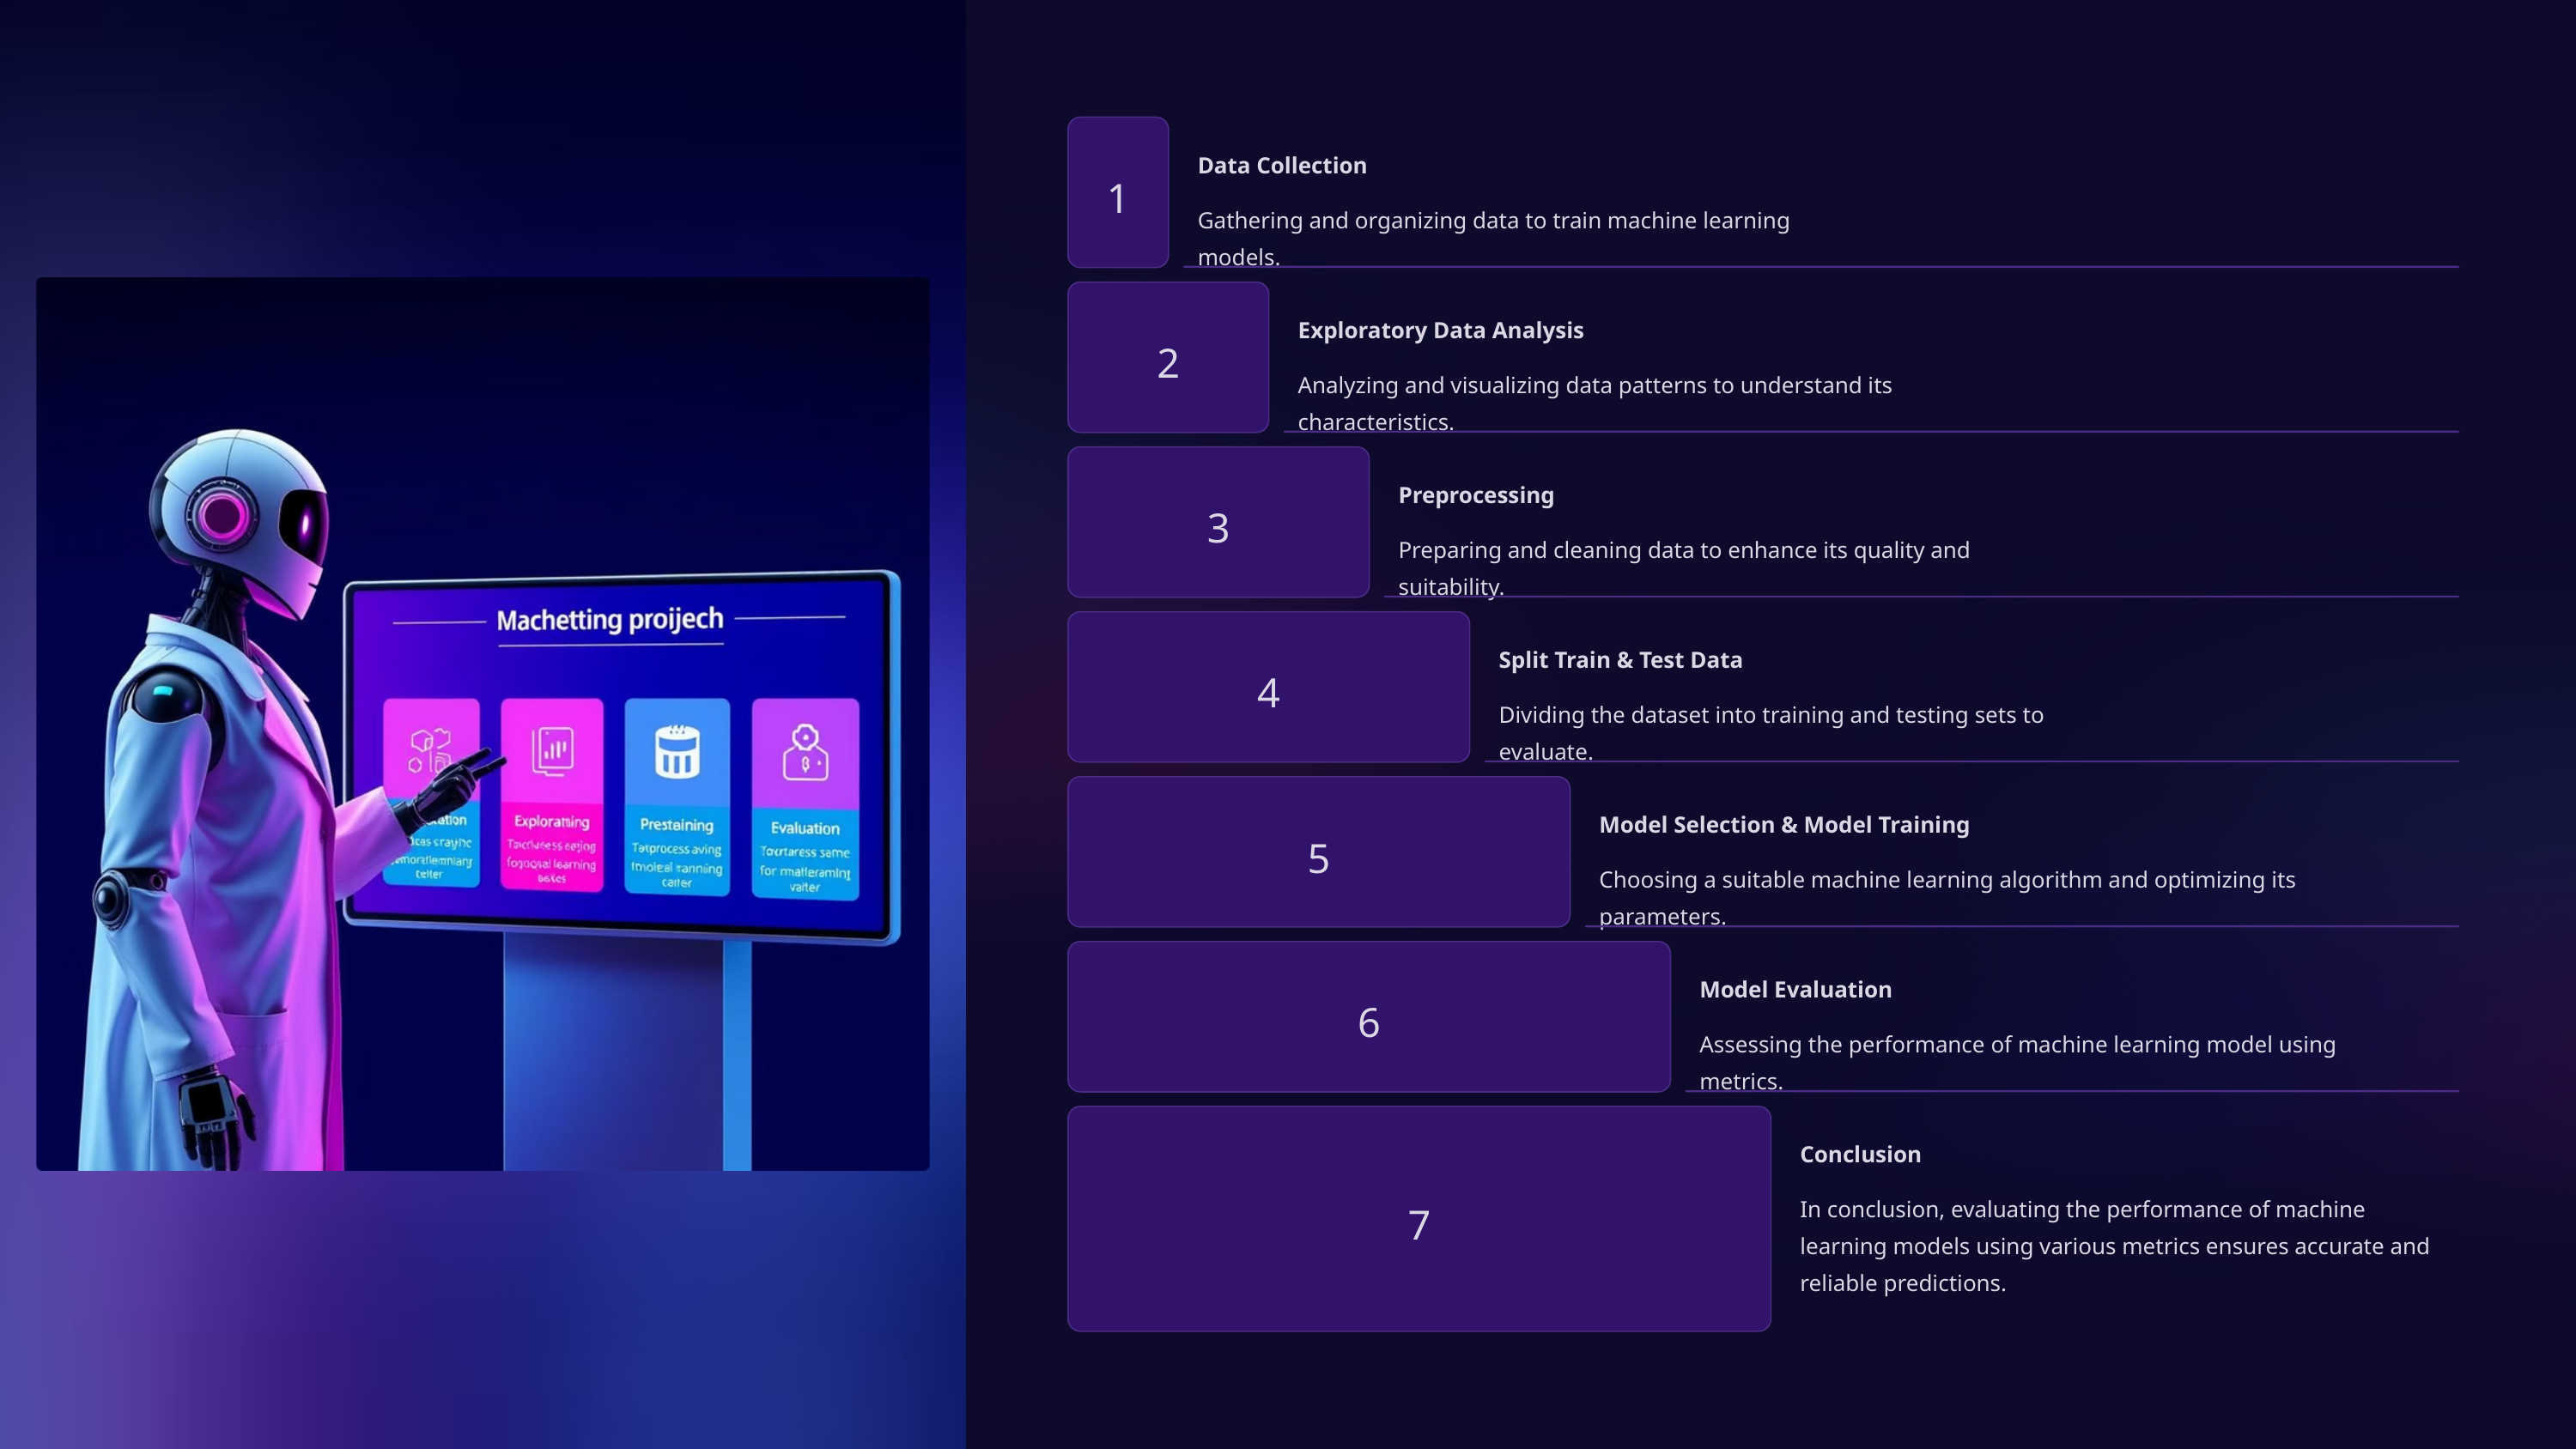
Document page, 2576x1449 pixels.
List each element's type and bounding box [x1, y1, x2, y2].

text_box [1297, 366, 2038, 403]
text_box [1066, 1105, 1772, 1332]
text_box [1066, 610, 1471, 763]
text_box [1800, 1135, 2445, 1173]
text_box [1298, 826, 1340, 878]
text_box [1066, 775, 1571, 928]
text_box [1182, 265, 2460, 269]
text_box [1198, 496, 1240, 549]
text_box [1584, 925, 2460, 928]
text_box [1297, 311, 2038, 349]
text_box [1498, 695, 2122, 734]
text_box [1097, 166, 1139, 219]
text_box [1398, 476, 2062, 514]
text_box [1599, 805, 2404, 844]
text_box [1398, 530, 2062, 569]
text_box [1484, 760, 2460, 763]
text_box [1599, 860, 2404, 899]
text_box [1383, 595, 2460, 598]
text_box [1248, 661, 1290, 713]
text_box [1283, 430, 2460, 433]
text_box [1685, 1089, 2460, 1093]
text_box [1066, 446, 1370, 598]
text_box [0, 0, 2576, 1449]
text_box [1147, 331, 1189, 384]
text_box [1699, 1025, 2411, 1064]
text_box [1197, 146, 1854, 185]
text_box [1800, 1190, 2445, 1303]
text_box [1197, 201, 1854, 239]
text_box [1348, 991, 1390, 1043]
text_box [1498, 640, 2122, 679]
text_box [1699, 970, 2411, 1009]
text_box [1066, 116, 1170, 269]
text_box [1066, 281, 1270, 433]
text_box [1066, 940, 1672, 1093]
text_box [1398, 1192, 1441, 1245]
